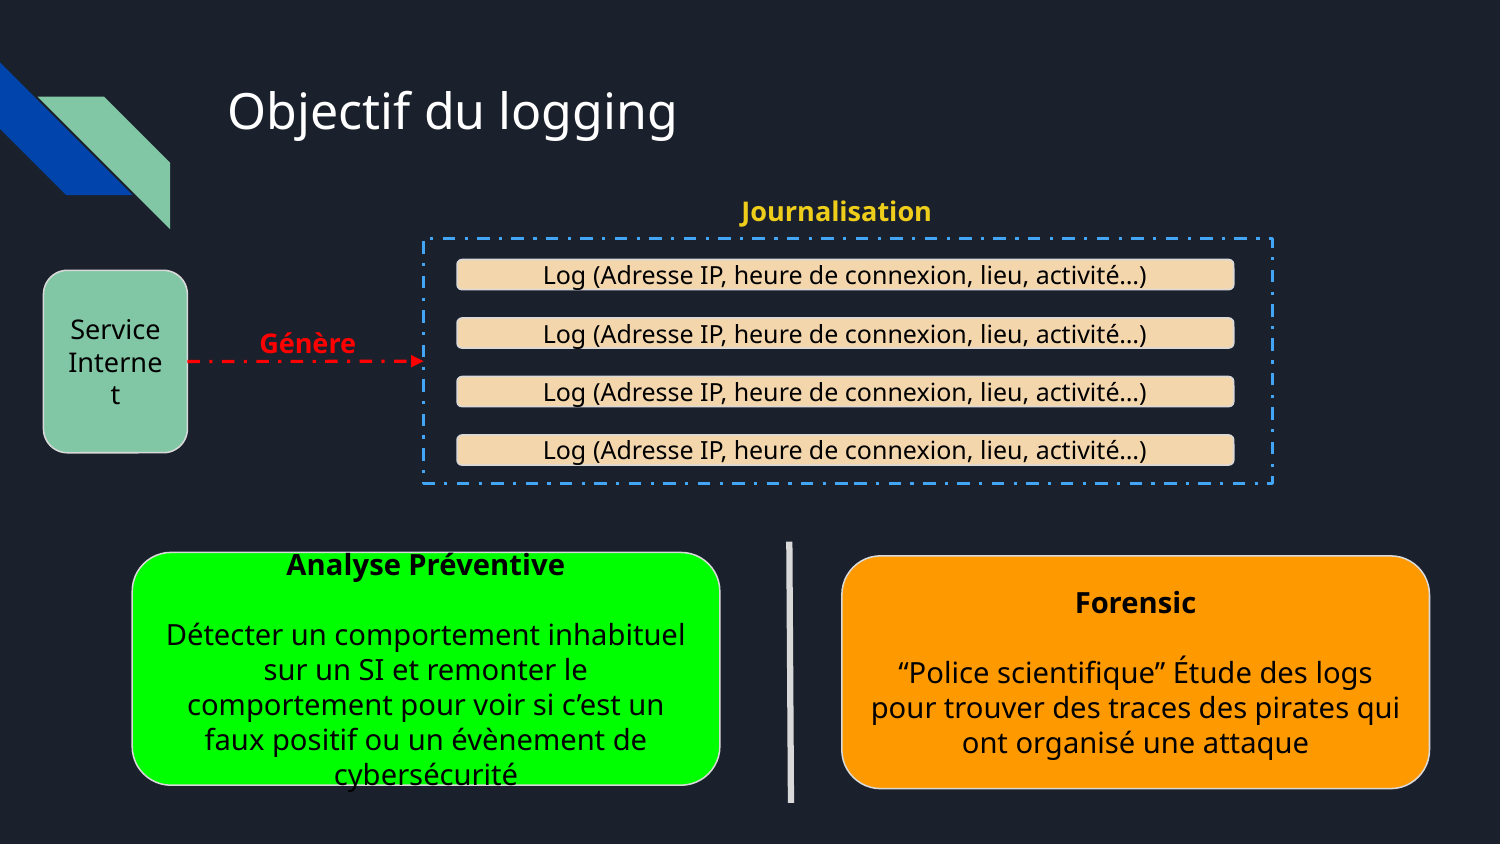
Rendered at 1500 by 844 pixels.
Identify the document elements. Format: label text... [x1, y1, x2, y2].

text_box Génère [244, 311, 424, 342]
text_box Journalisation [726, 179, 968, 210]
text_box [423, 238, 1273, 484]
text_box Service Internet [43, 270, 188, 453]
text_box Forensic “Police scientifique” Étude des logs pour trouver des traces des pirates qui ont organisé une attaque [841, 555, 1430, 789]
title Objectif du logging [212, 64, 1368, 181]
text_box Analyse Préventive Détecter un comportement inhabituel sur un SI et remonter le comportement pour voir si c’est un faux positif ou un évènement de cybersécurité [132, 552, 720, 786]
